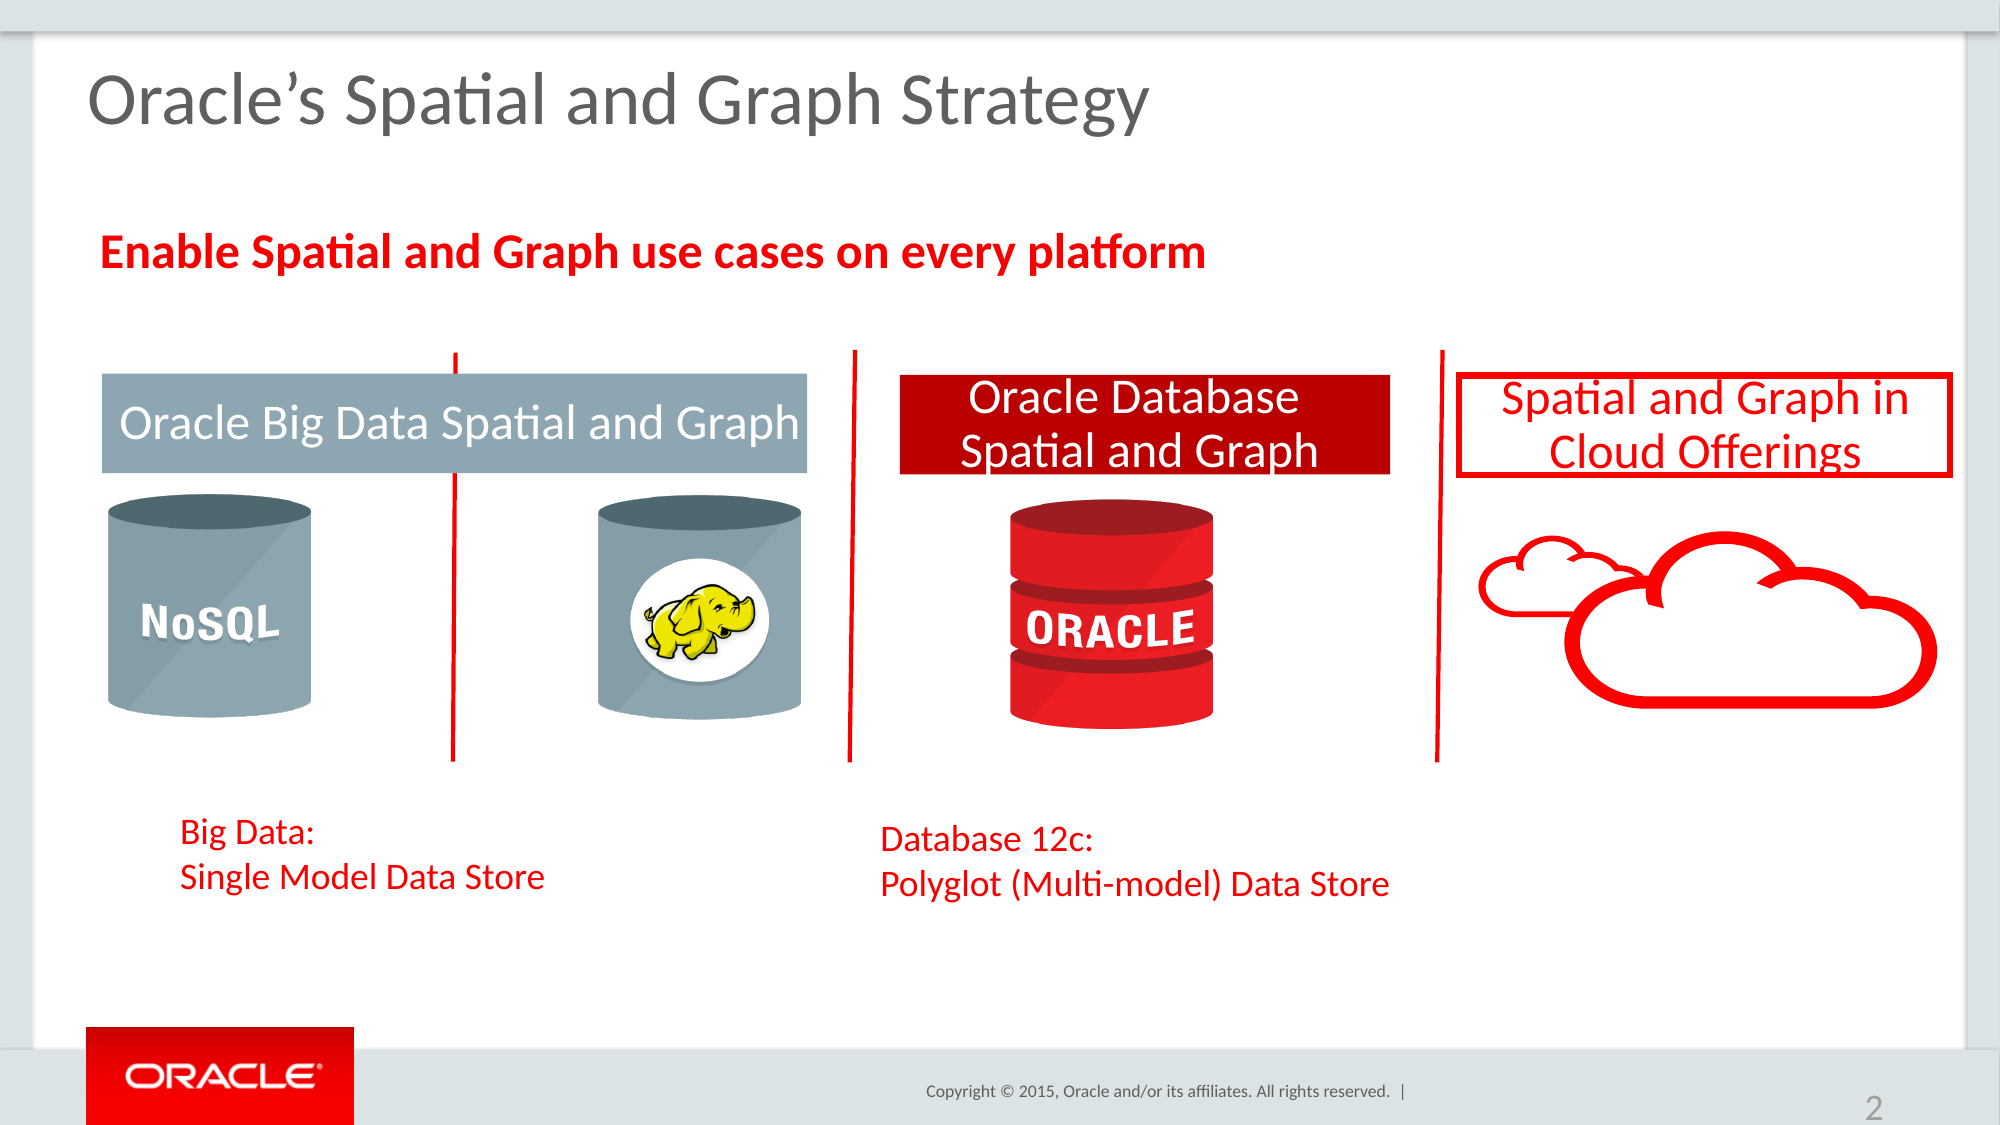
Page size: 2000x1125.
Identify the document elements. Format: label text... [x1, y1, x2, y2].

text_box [849, 349, 856, 763]
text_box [102, 373, 818, 474]
list Enable Spatial and Graph use cases on every platform [99, 224, 1925, 282]
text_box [452, 482, 456, 762]
picture [61, 475, 357, 737]
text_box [1449, 509, 1938, 713]
text_box [1457, 373, 1952, 477]
text_box Database 12c: Polyglot (Multi-model) Data Store [865, 806, 1406, 912]
slide_number 2 [1849, 1075, 1913, 1106]
picture [86, 1027, 354, 1125]
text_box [899, 374, 1391, 745]
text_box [452, 352, 456, 372]
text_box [1436, 349, 1443, 763]
text_box Big Data: Single Model Data Store [165, 799, 561, 905]
title Oracle’s Spatial and Graph Strategy [87, 66, 1913, 213]
picture [552, 476, 848, 738]
text_box Spatial and Graph in Cloud Offerings [1487, 386, 1925, 464]
